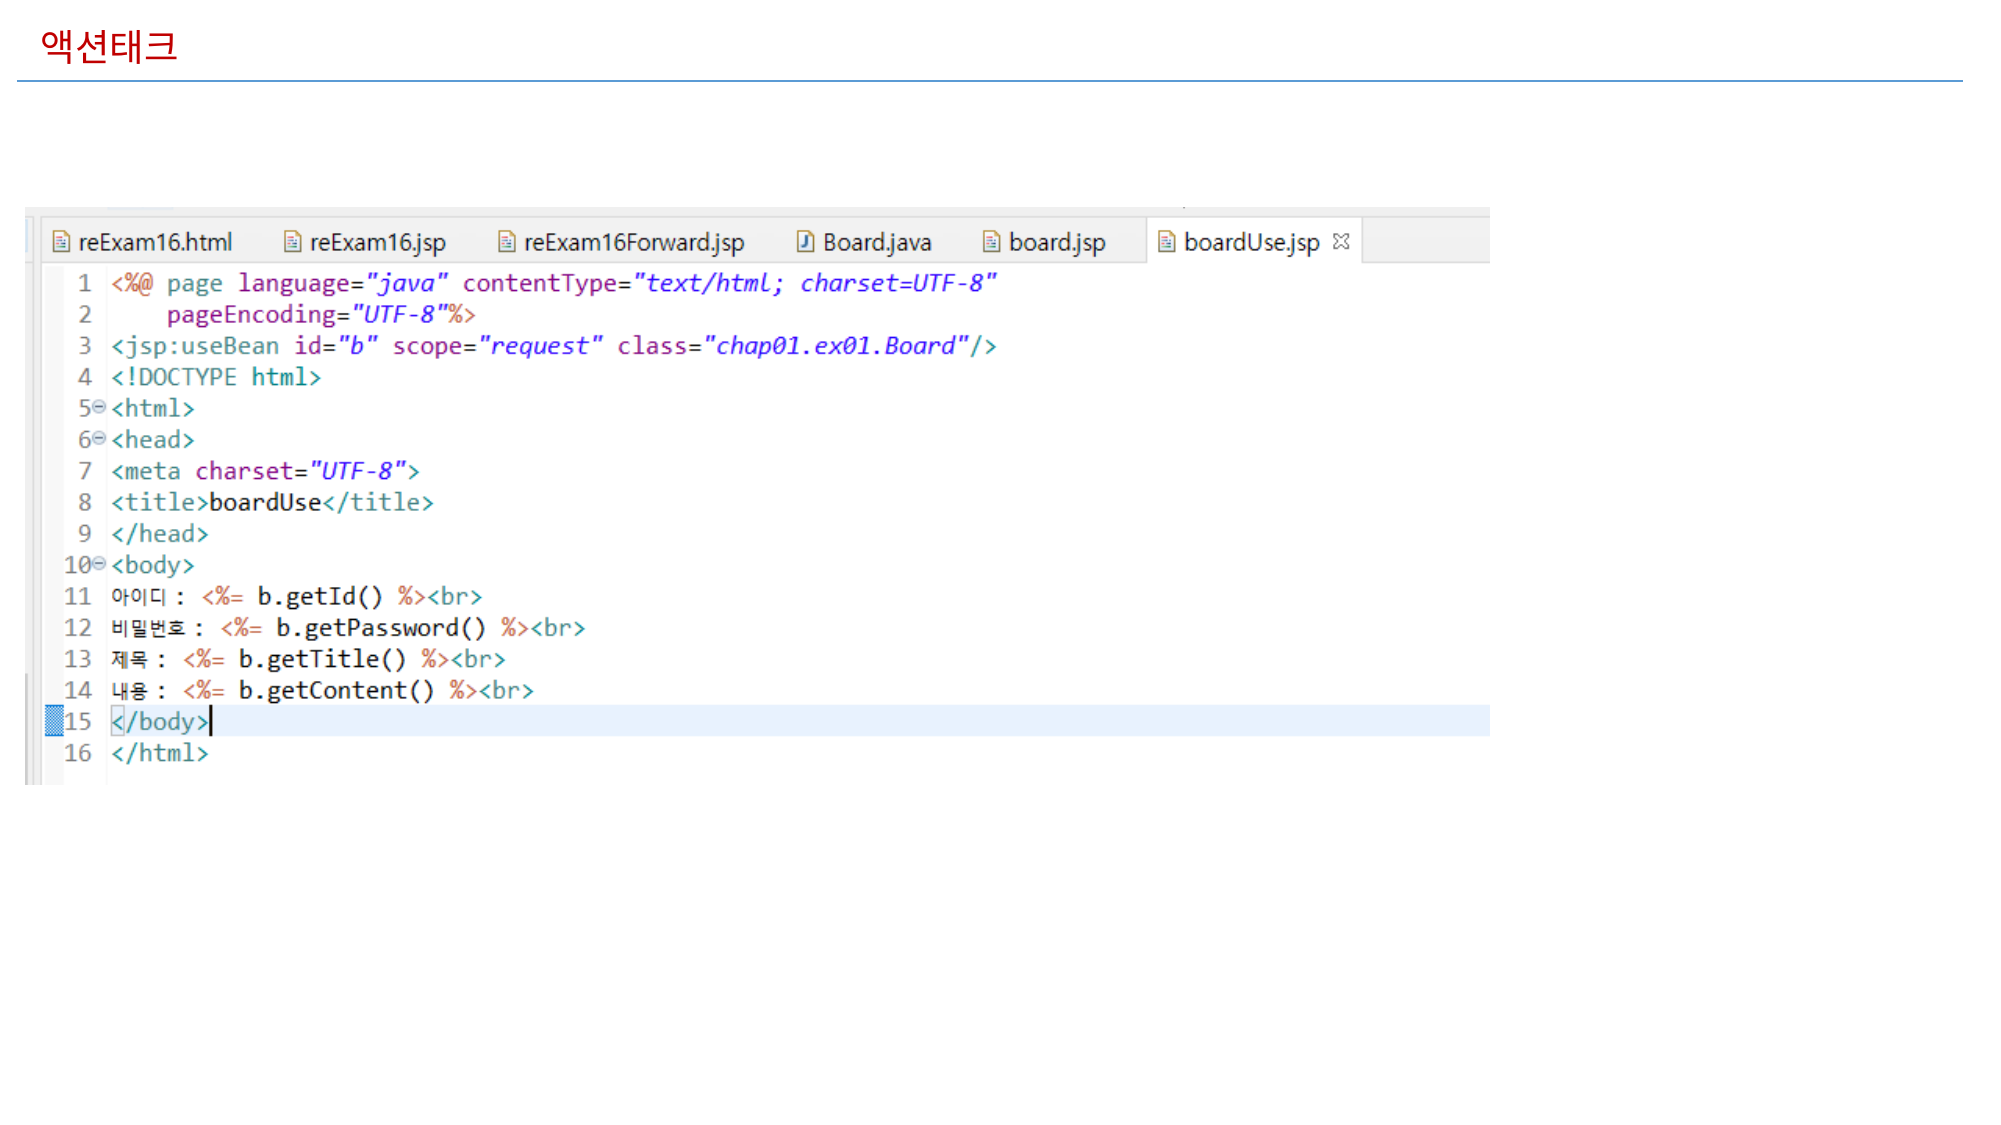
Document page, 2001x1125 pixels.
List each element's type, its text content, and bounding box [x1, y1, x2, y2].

picture [25, 207, 1490, 785]
text_box 액션태크 [25, 16, 729, 77]
